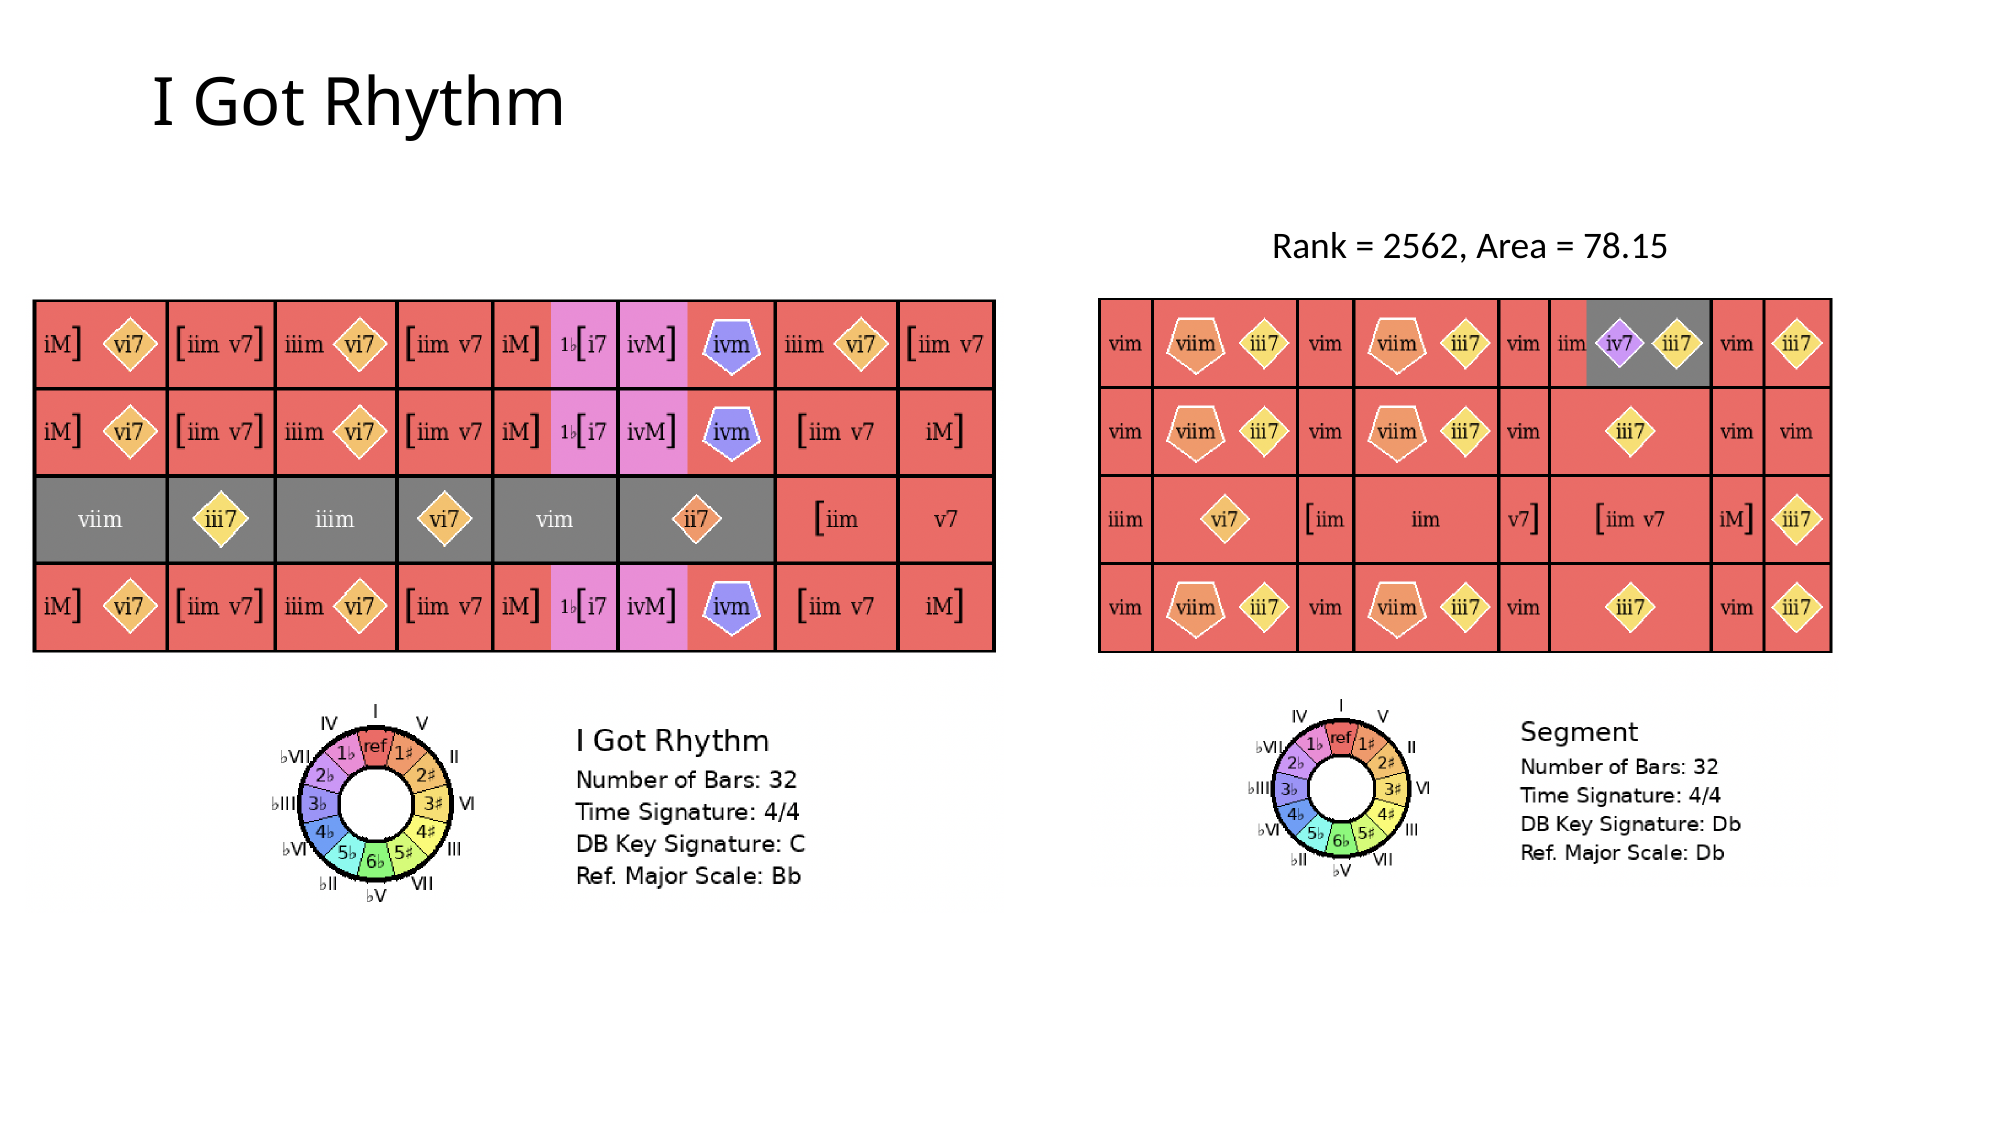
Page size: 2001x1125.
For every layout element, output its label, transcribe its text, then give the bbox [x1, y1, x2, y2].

picture [25, 293, 1004, 913]
title I Got Rhythm [137, 59, 1863, 149]
picture [1090, 291, 1839, 887]
text_box Rank = 2562, Area = 78.15 [1257, 213, 1684, 274]
